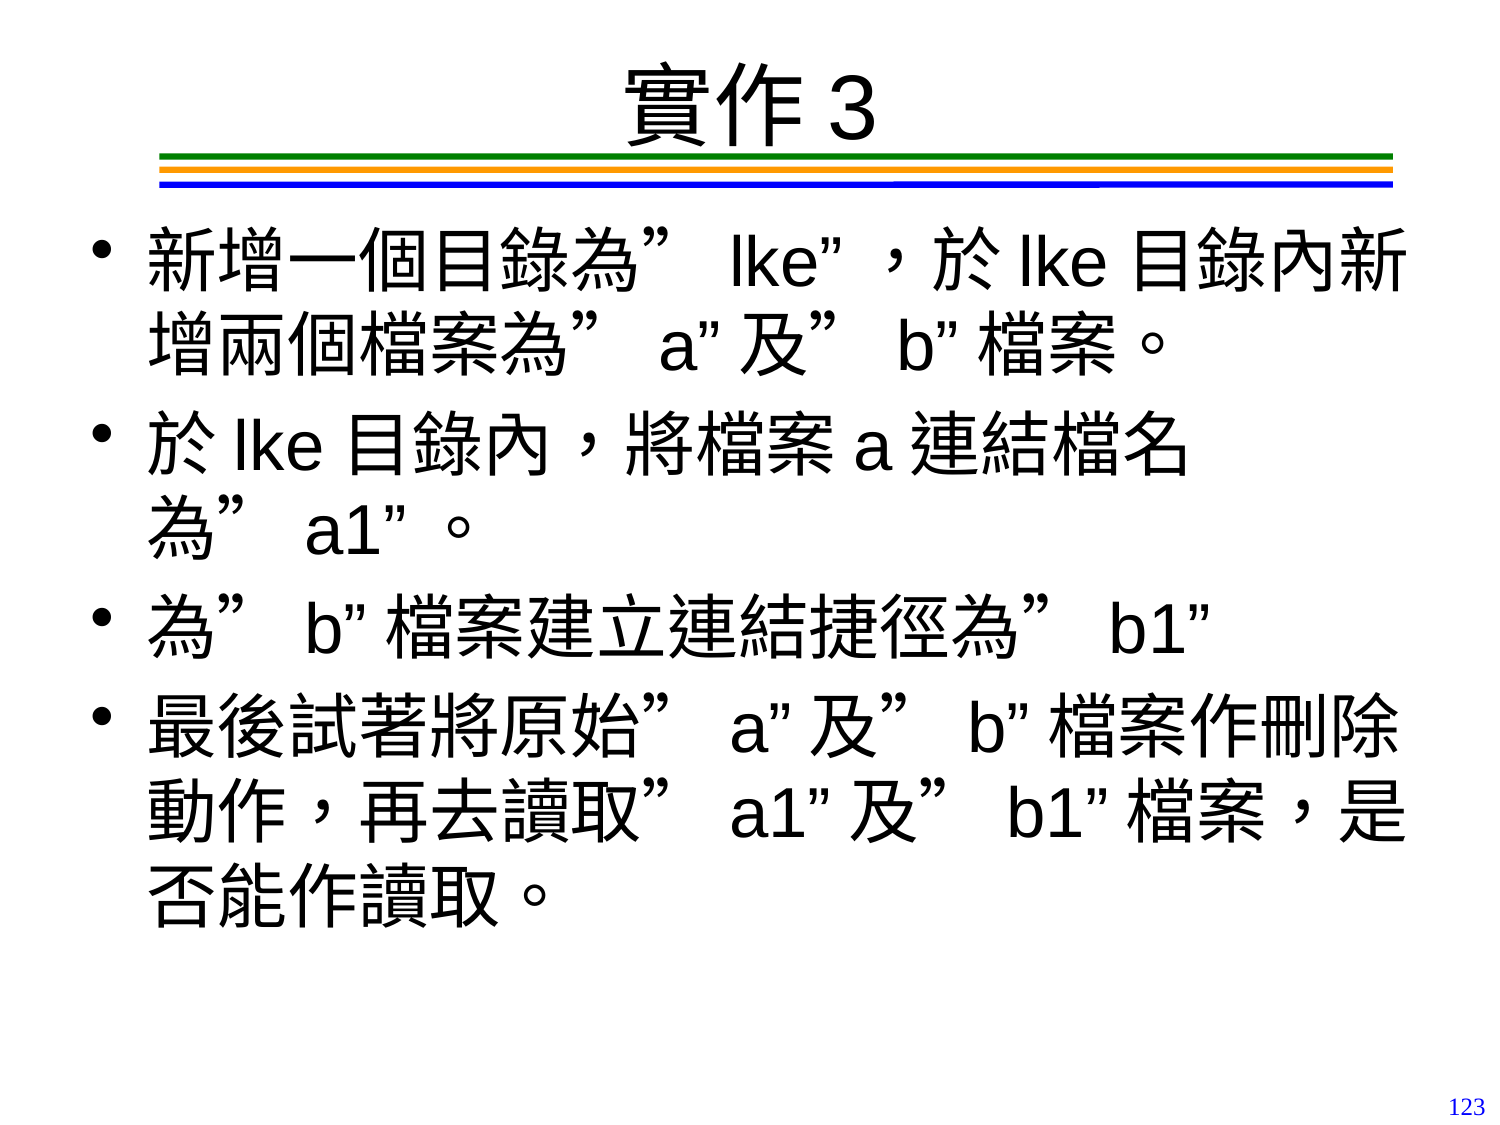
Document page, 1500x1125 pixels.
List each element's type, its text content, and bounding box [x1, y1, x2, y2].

list 新增一個目錄為”lke”，於lke目錄內新增兩個檔案為”a”及”b”檔案。 於lke目錄內，將檔案a連結檔名為”a1”。 為”b”檔案建立連結捷徑為”b1” 最後試著將原始”a”及”b”檔案作刪除動作，再去讀取”a1”及”b1”檔案，是否能作讀取。 [75, 207, 1425, 1005]
slide_number 123 [1150, 1082, 1500, 1119]
title 實作3 [75, 45, 1425, 161]
